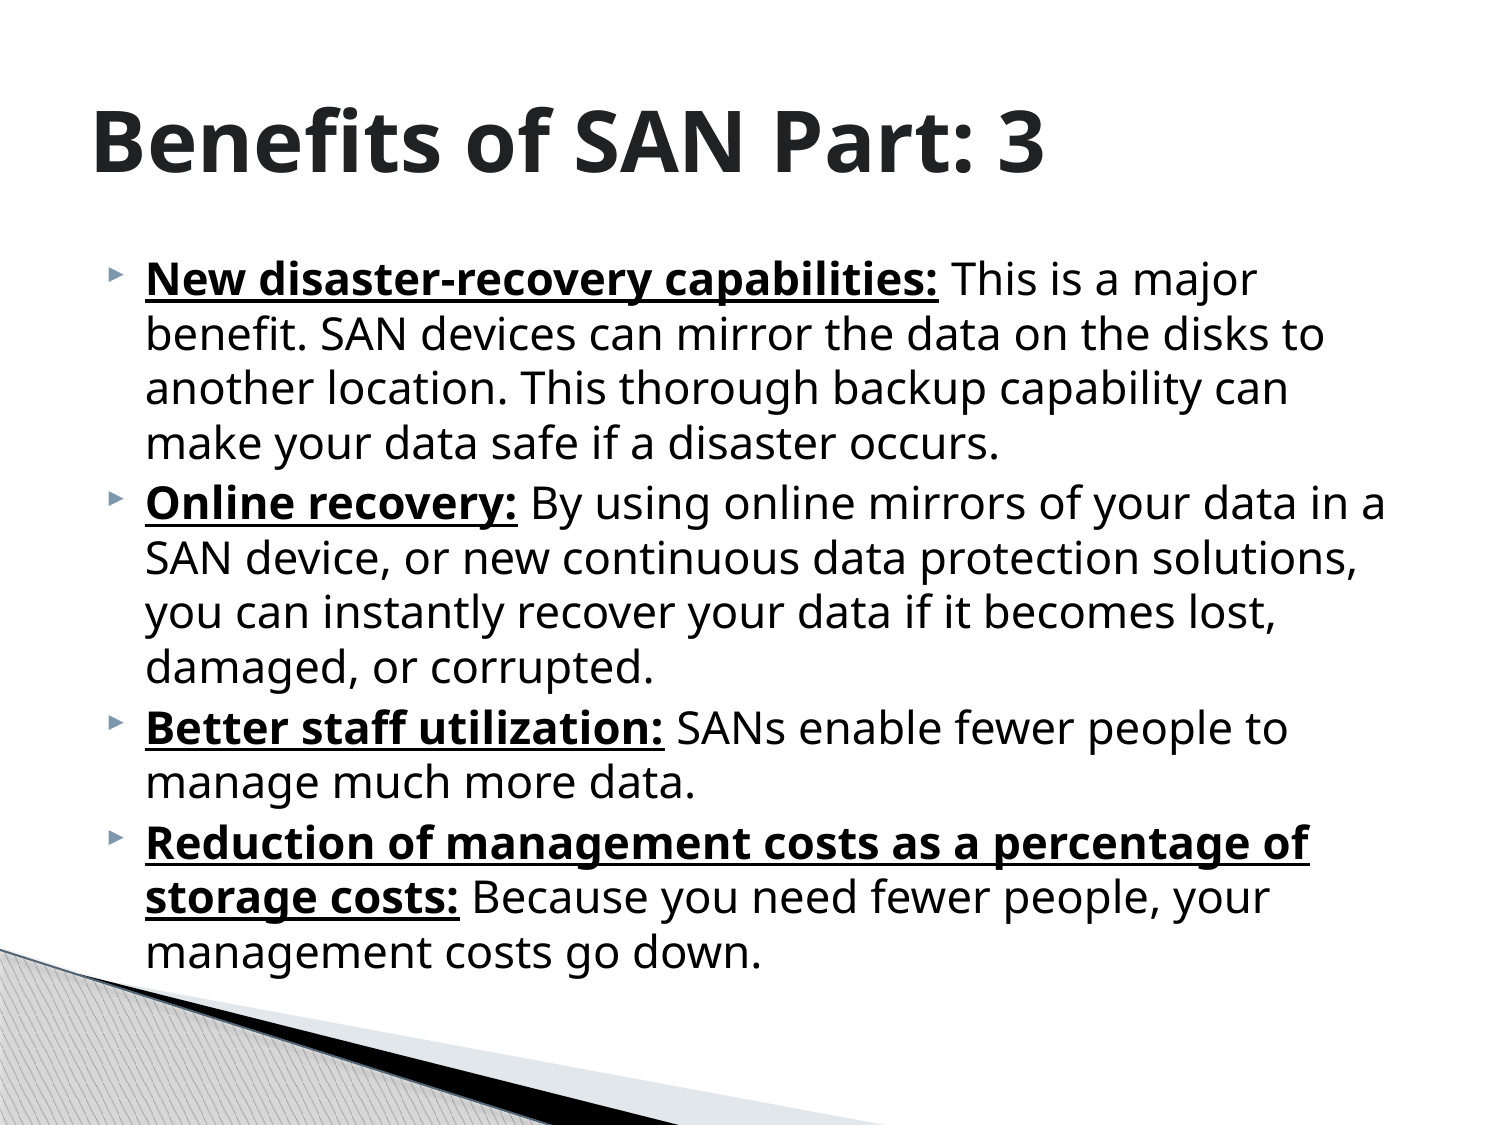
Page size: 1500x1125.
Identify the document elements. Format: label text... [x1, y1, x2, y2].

list New disaster-recovery capabilities: This is a major benefit. SAN devices can mirror the data on the disks to another location. This thorough backup capability can make your data safe if a disaster occurs. Online recovery: By using online mirrors of your data in a SAN device, or new continuous data protection solutions, you can instantly recover your data if it becomes lost, damaged, or corrupted. Better staff utilization: SANs enable fewer people to manage much more data. Reduction of management costs as a percentage of storage costs: Because you need fewer people, your management costs go down. [75, 243, 1425, 986]
title Benefits of SAN Part: 3 [75, 45, 1425, 233]
